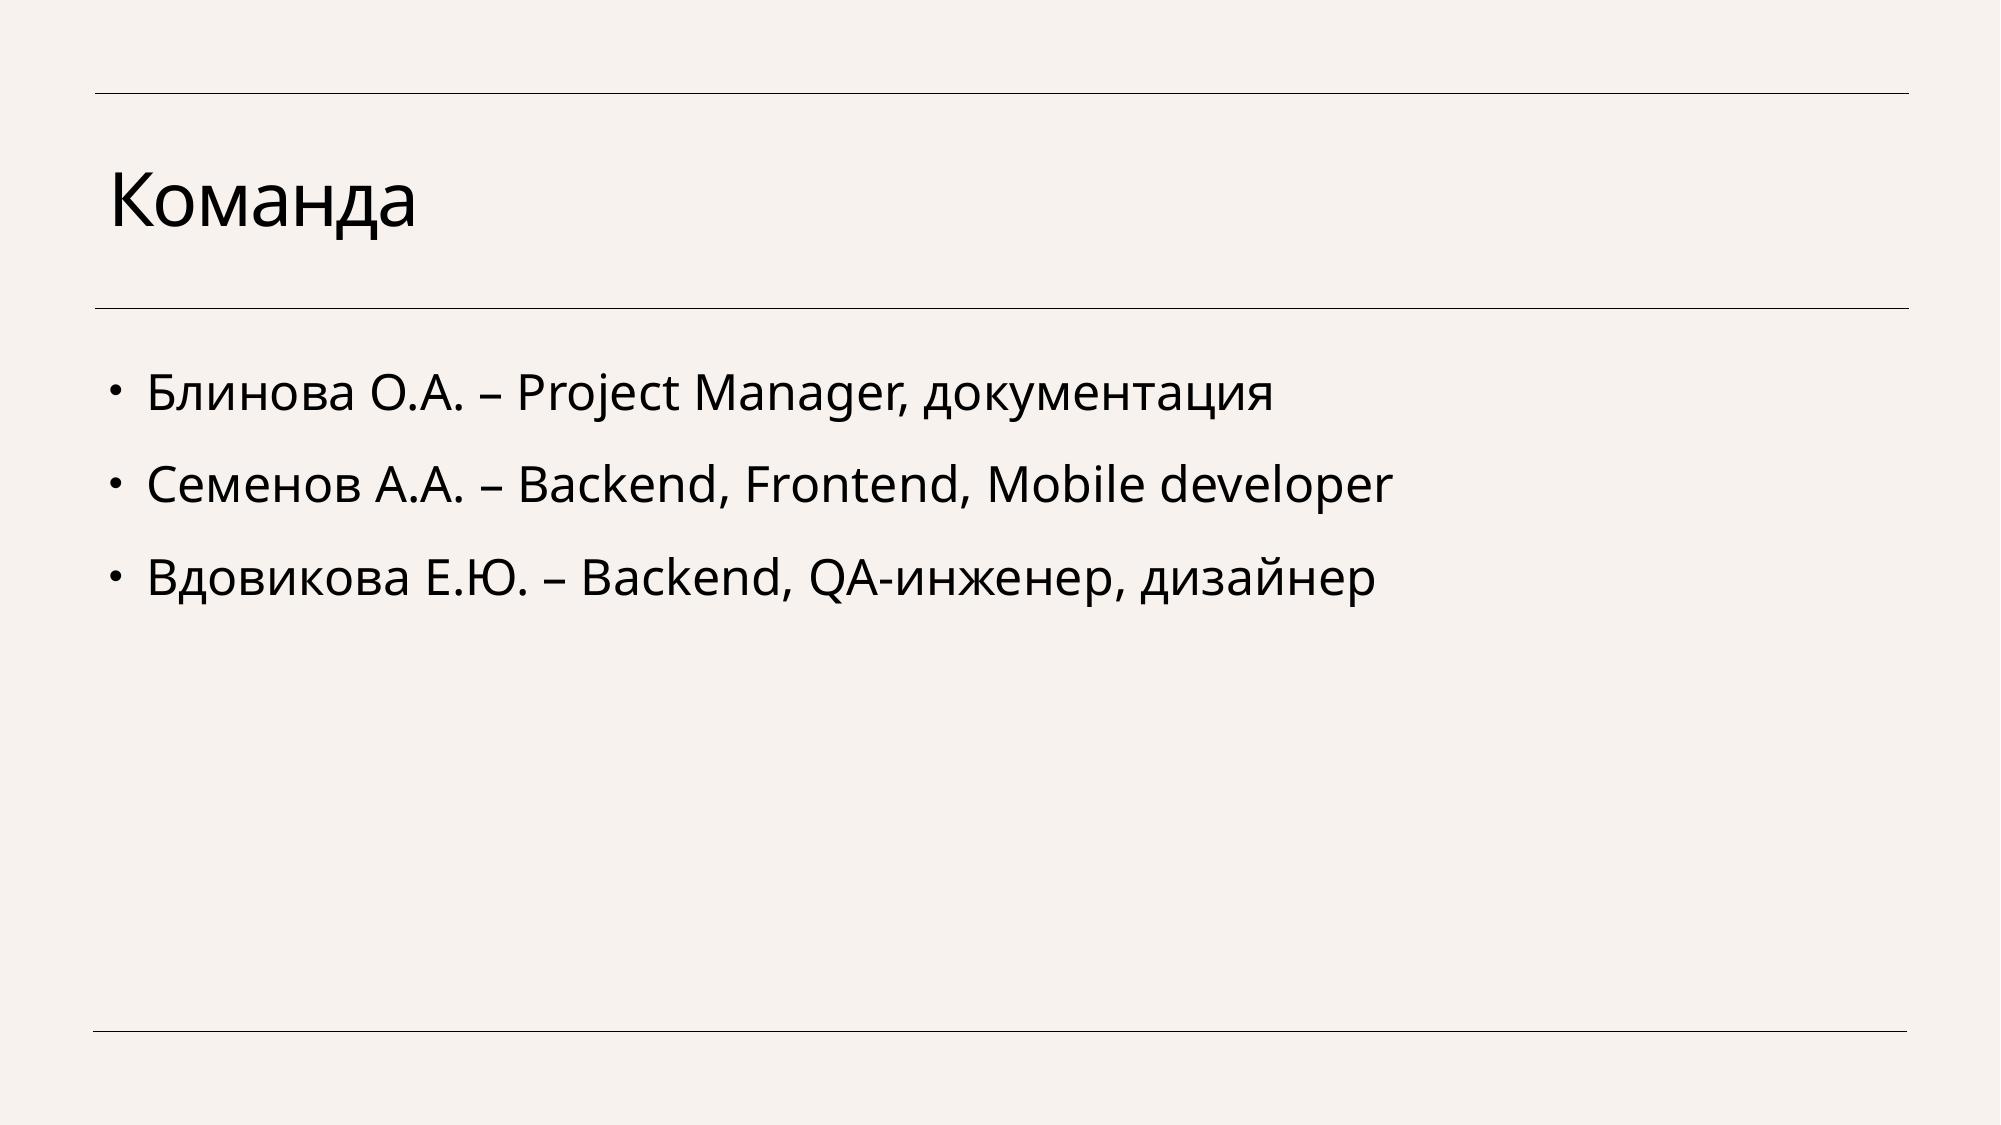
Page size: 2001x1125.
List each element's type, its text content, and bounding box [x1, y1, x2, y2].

title Команда [93, 113, 1907, 291]
list Блинова О.А. – Project Manager, документация Семенов А.А. – Backend, Frontend, Mobile developer Вдовикова Е.Ю. – Backend, QA-инженер, дизайнер [93, 340, 1908, 983]
